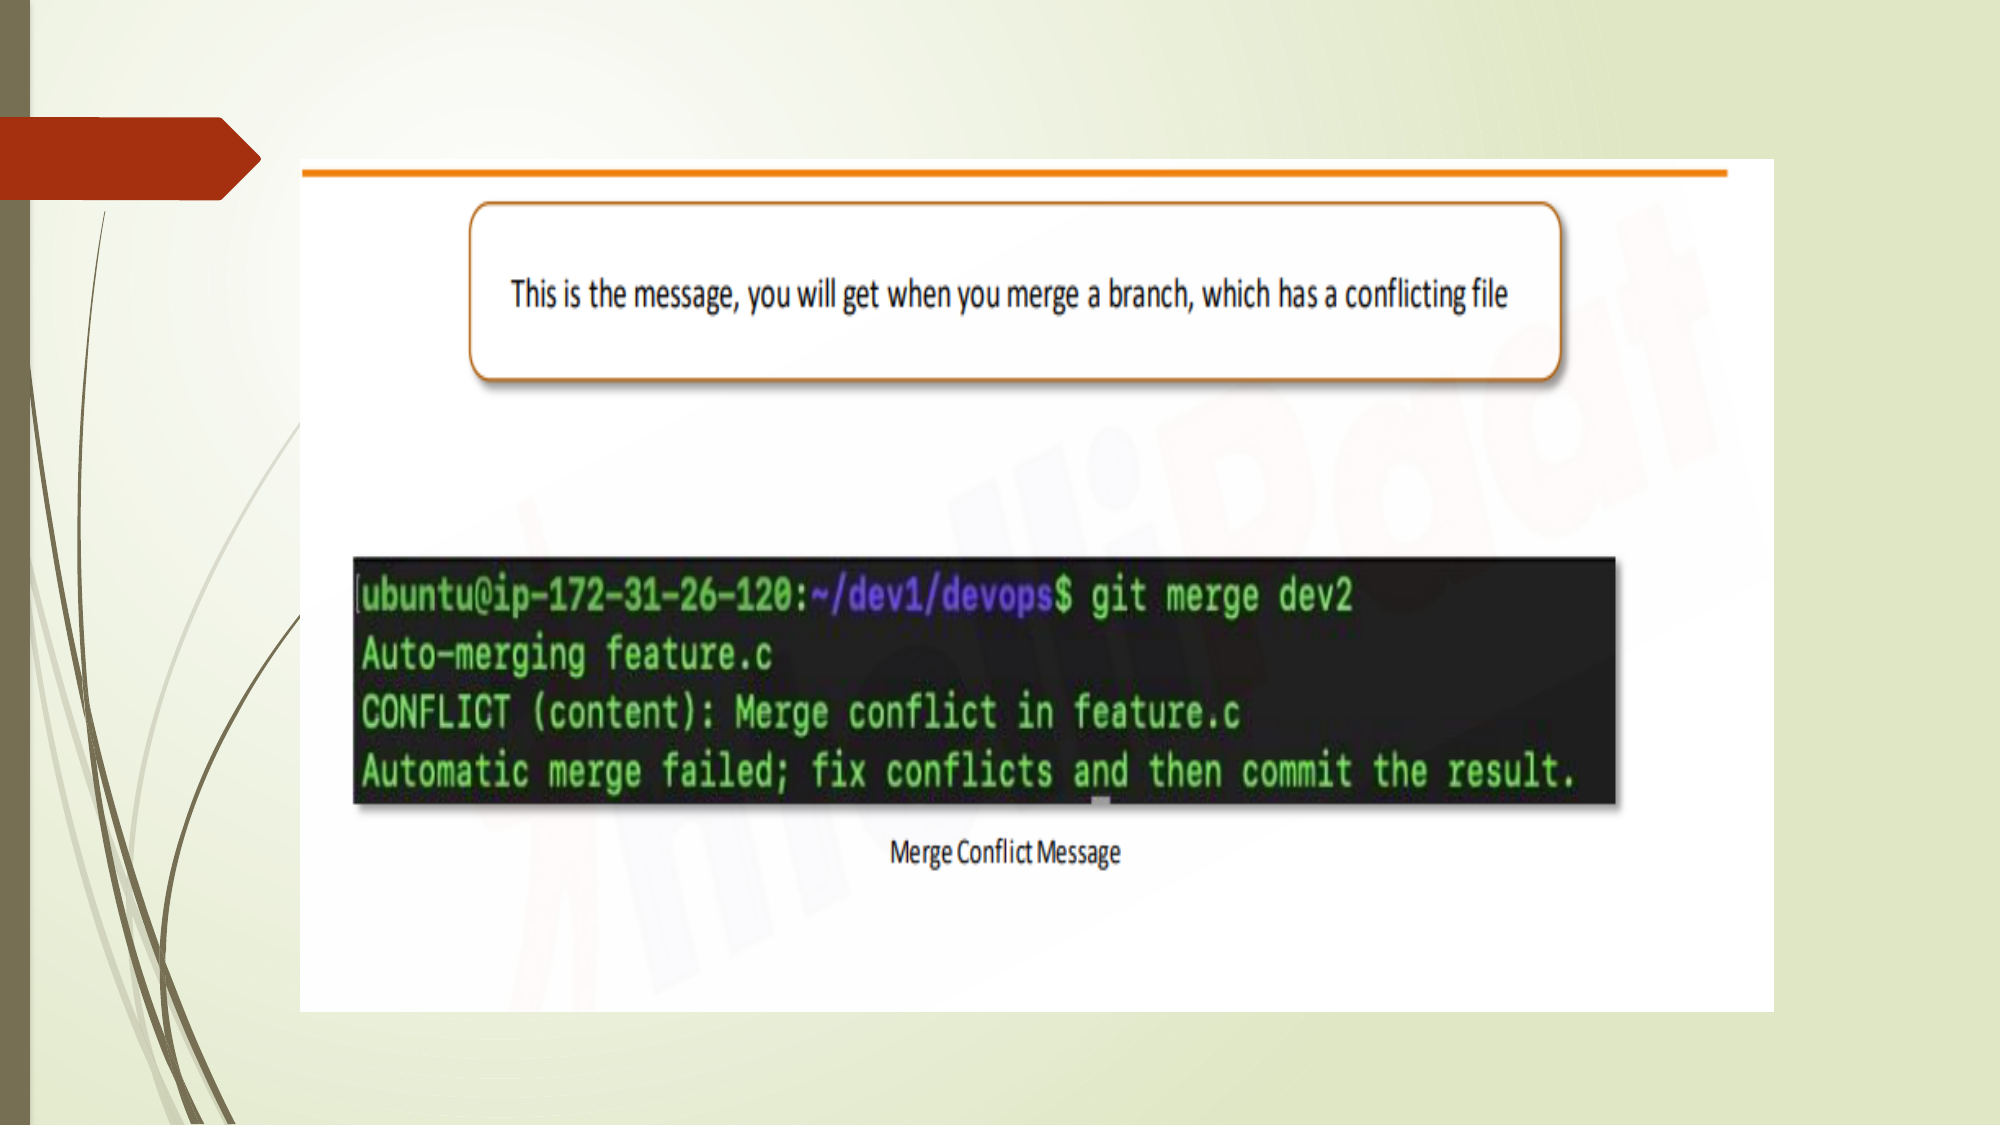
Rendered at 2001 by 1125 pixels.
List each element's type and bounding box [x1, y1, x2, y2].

list [299, 159, 1775, 1013]
